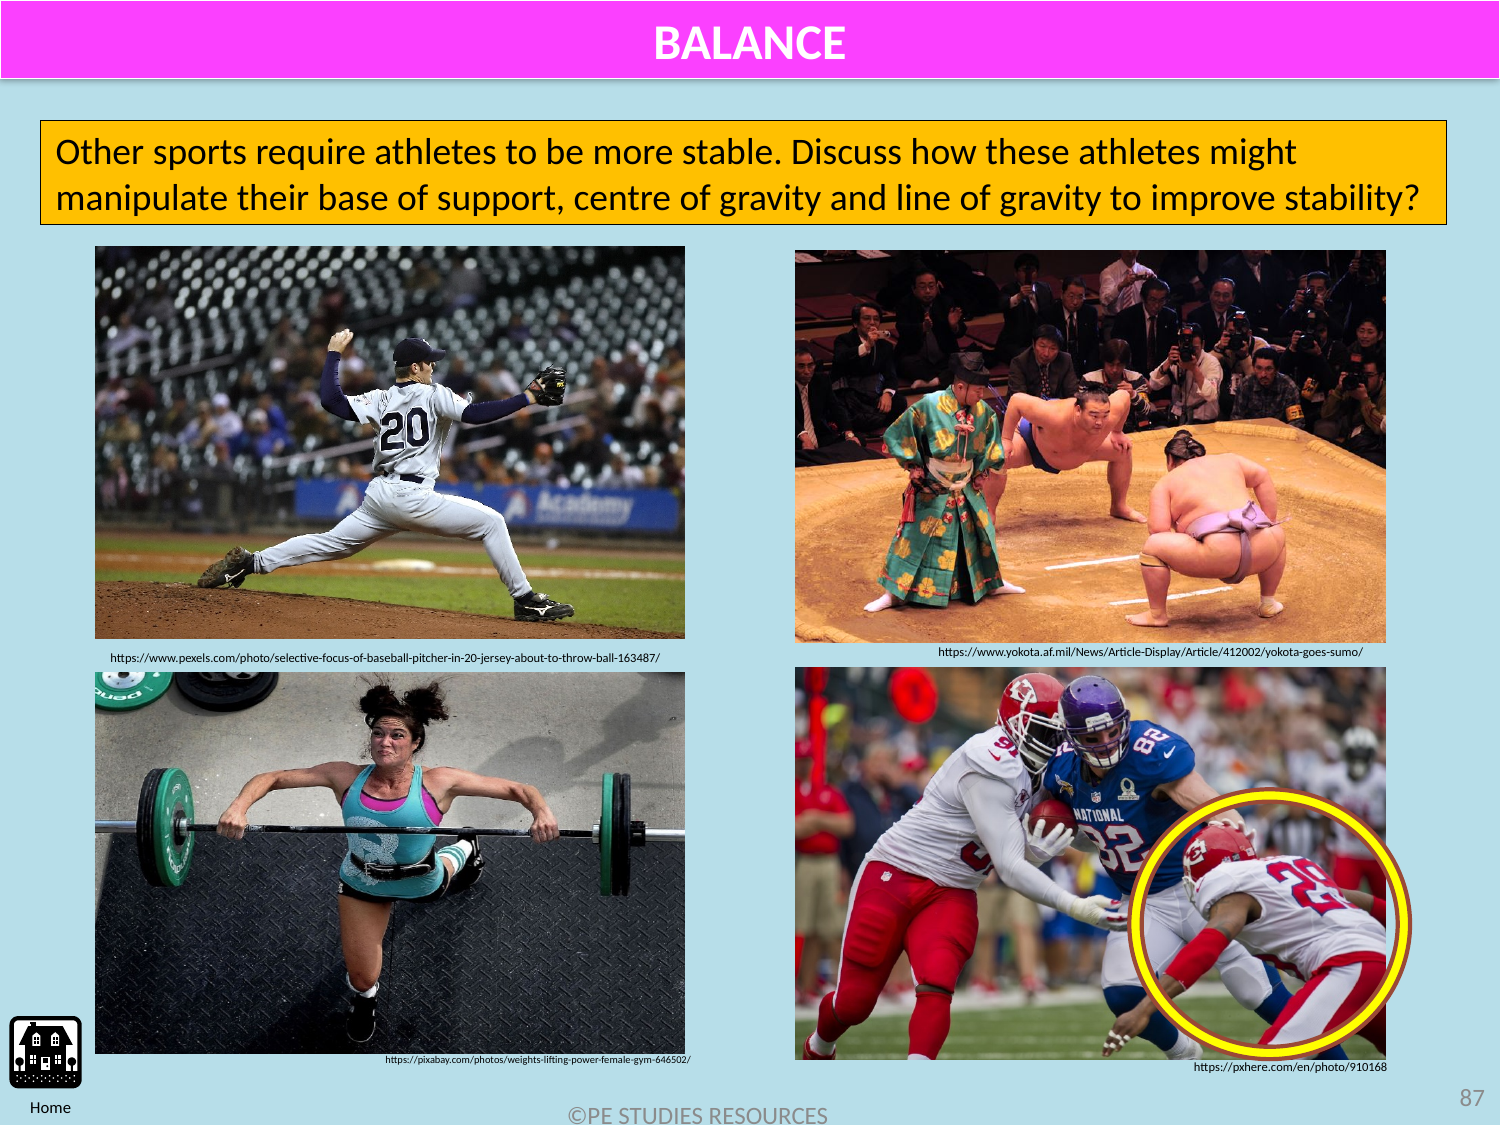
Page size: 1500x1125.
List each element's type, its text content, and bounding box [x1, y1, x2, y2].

footer ©PE STUDIES RESOURCES [460, 1084, 936, 1125]
text_box Home [0, 1089, 117, 1124]
picture [9, 1015, 82, 1089]
slide_number 87 [1149, 1066, 1500, 1125]
text_box https://www.pexels.com/photo/selective-focus-of-baseball-pitcher-in-20-jersey-about-to-throw-ball-163487/ [95, 642, 846, 673]
text_box Other sports require athletes to be more stable. Discuss how these athletes might manipulate their base of support, centre of gravity and line of gravity to improve stability? [40, 120, 1447, 225]
picture [94, 672, 685, 1054]
text_box https://pixabay.com/photos/weights-lifting-power-female-gym-646502/ [370, 1045, 712, 1073]
text_box https://www.yokota.af.mil/News/Article-Display/Article/412002/yokota-goes-sumo/ [923, 636, 1405, 667]
text_box BALANCE [0, 0, 1500, 79]
picture [795, 666, 1386, 1060]
text_box https://pxhere.com/en/photo/910168 [1179, 1051, 1402, 1081]
picture [94, 245, 685, 639]
text_box [1391, 852, 1413, 997]
picture [795, 250, 1386, 643]
